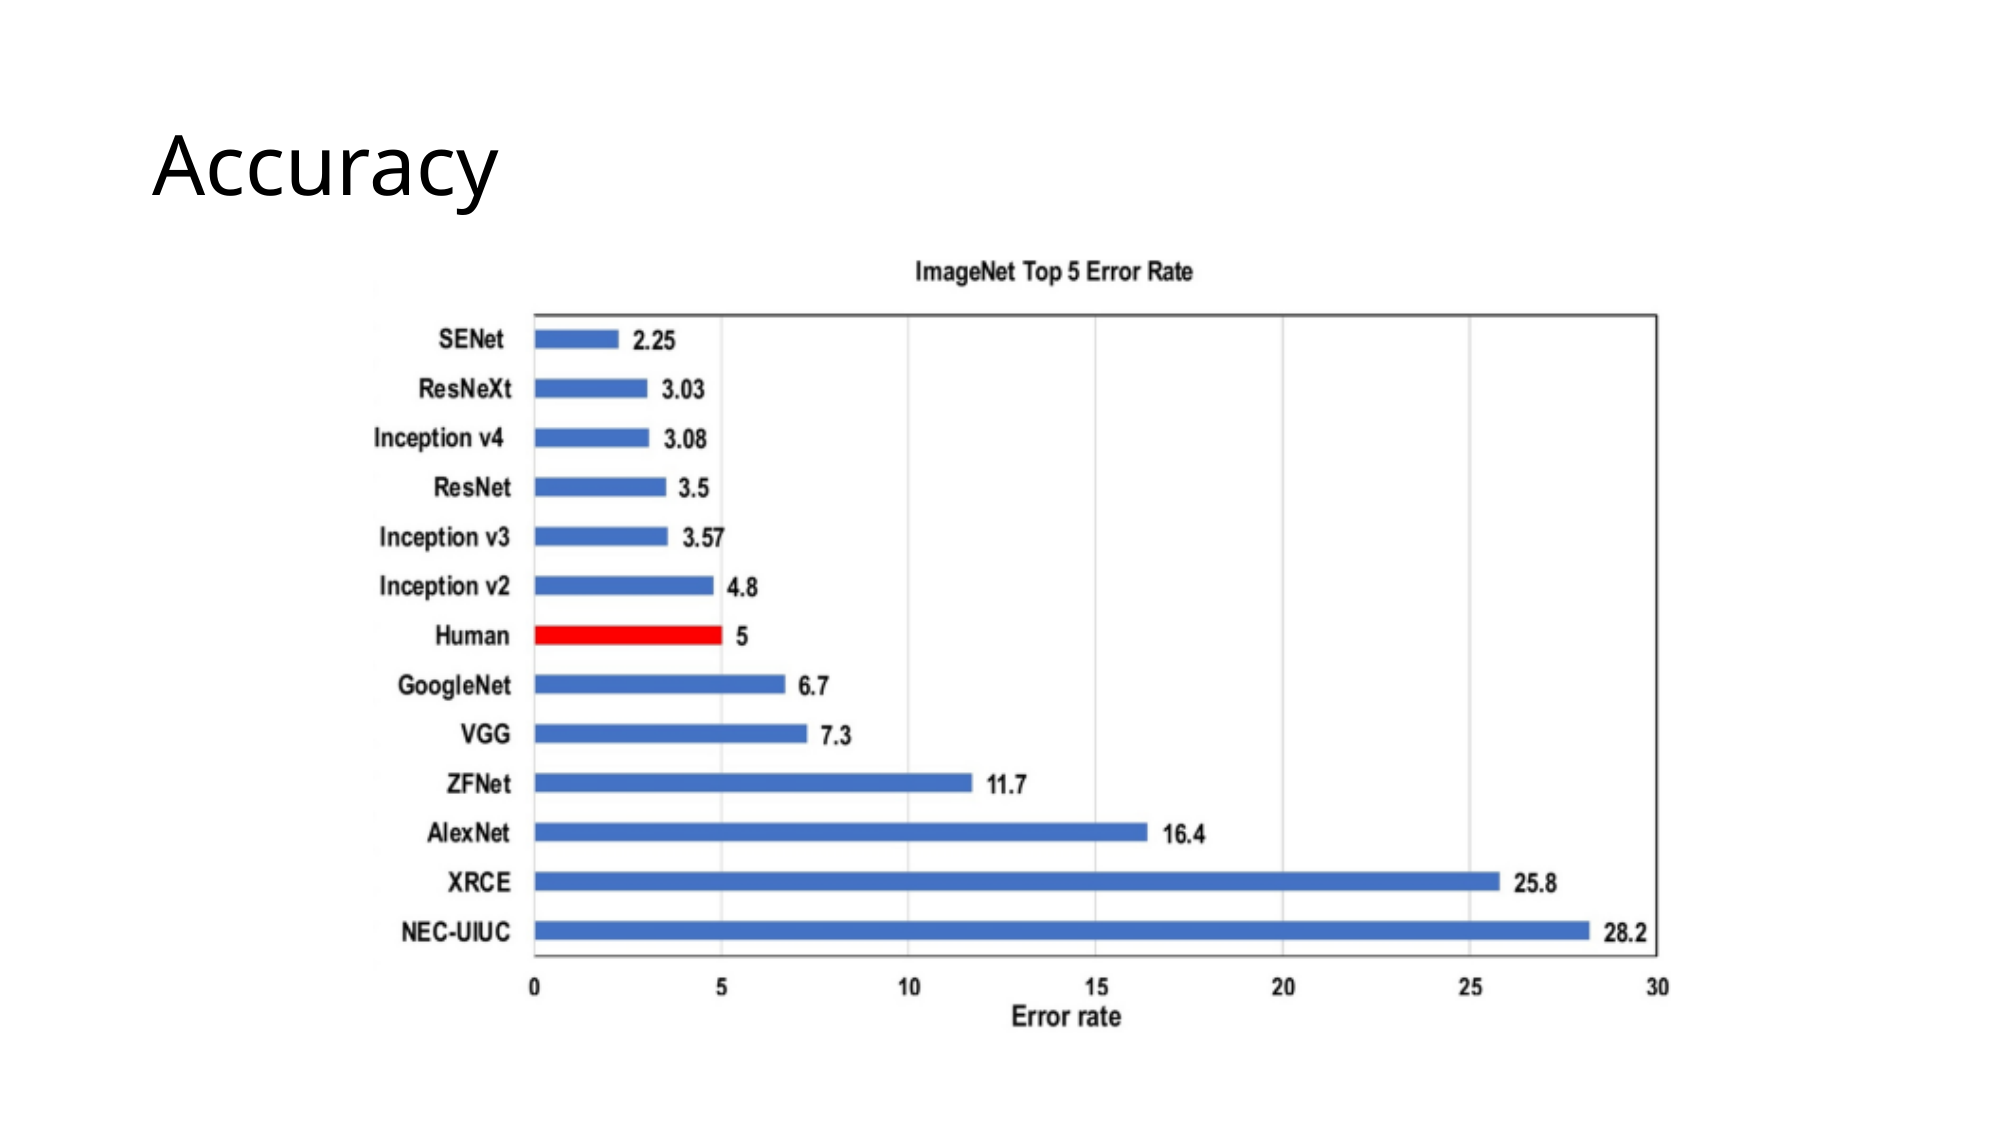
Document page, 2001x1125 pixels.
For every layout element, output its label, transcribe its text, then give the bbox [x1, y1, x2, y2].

picture [373, 259, 1671, 1033]
title Accuracy [137, 59, 1863, 278]
